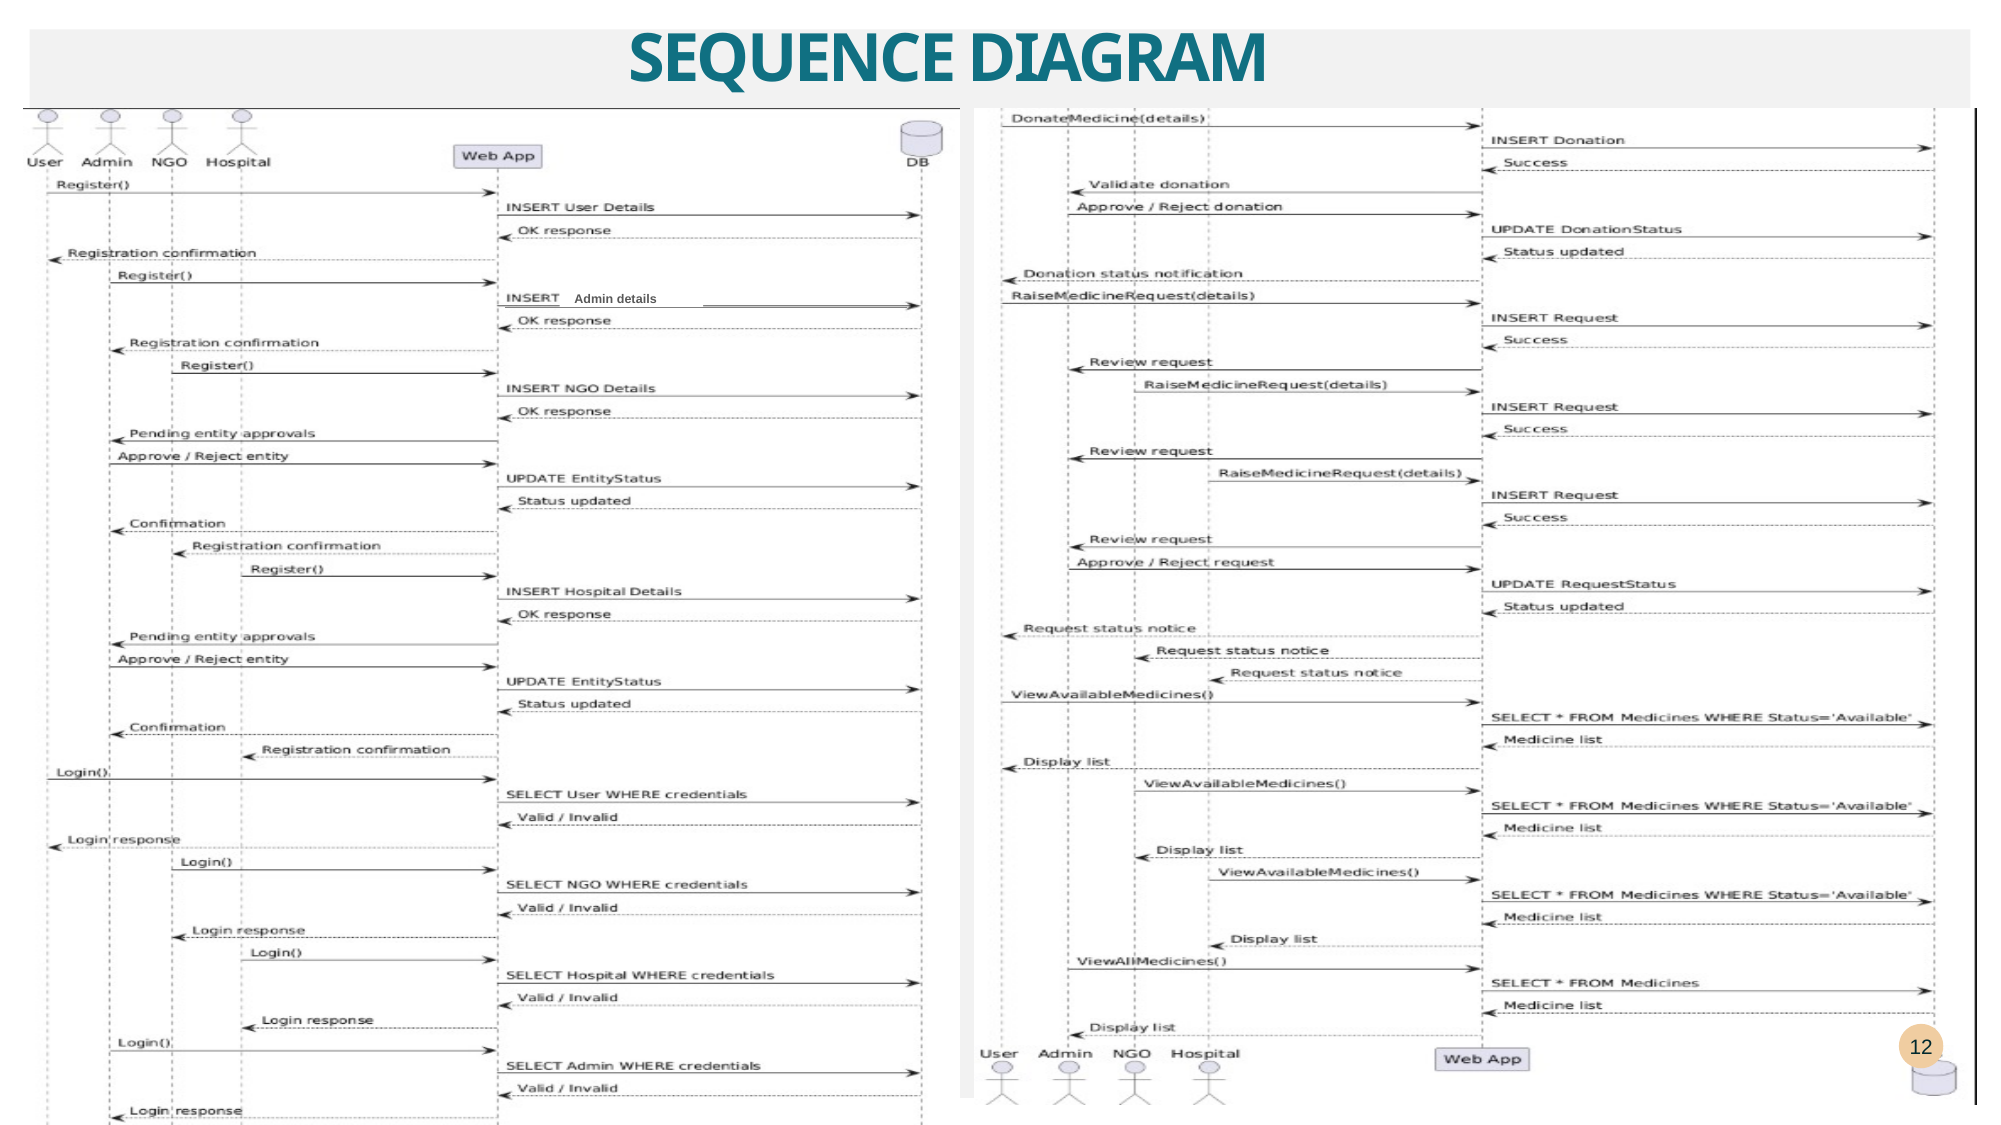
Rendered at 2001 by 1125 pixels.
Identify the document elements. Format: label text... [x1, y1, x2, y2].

picture [974, 108, 1977, 1105]
title Sequence diagram [329, 23, 1570, 85]
picture [22, 108, 960, 1125]
